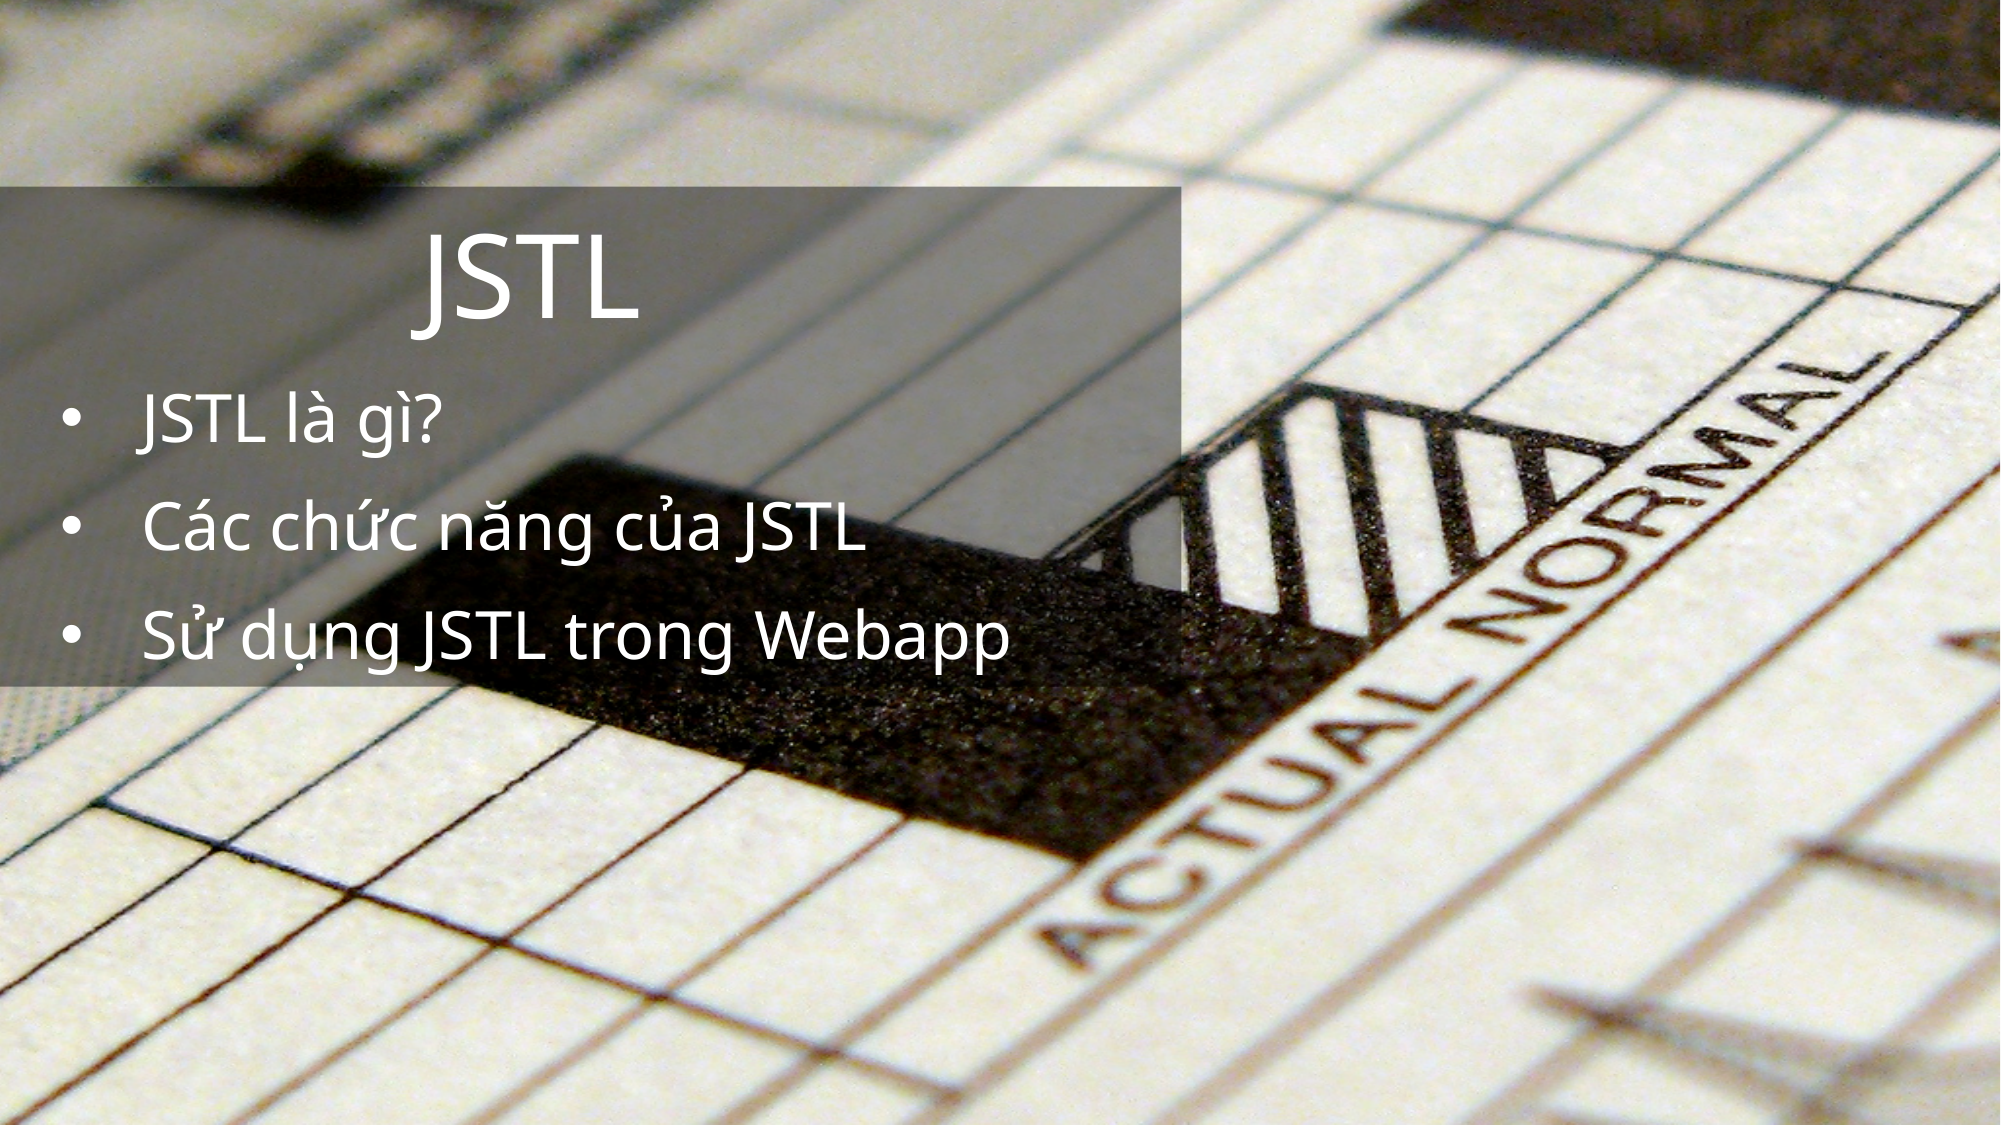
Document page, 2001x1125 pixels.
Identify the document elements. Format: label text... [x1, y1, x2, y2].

text_box JSTL JSTL là gì? Các chức năng của JSTL Sử dụng JSTL trong Webapp [0, 186, 1182, 687]
picture [0, 0, 2001, 1125]
